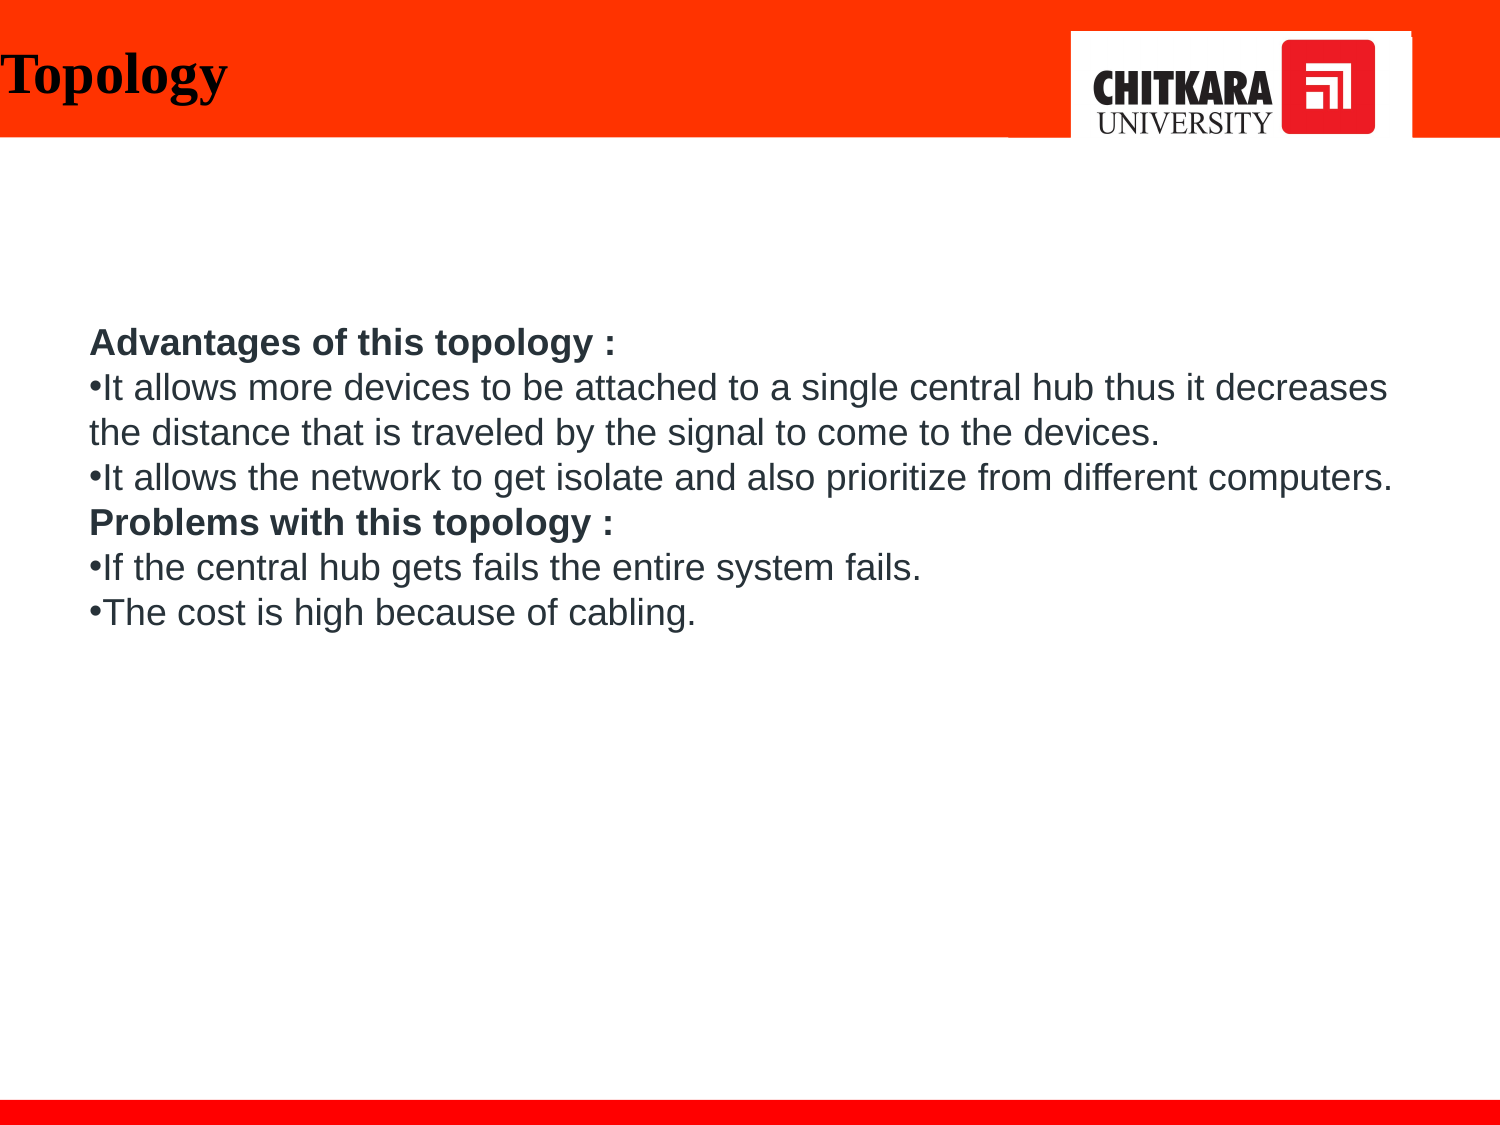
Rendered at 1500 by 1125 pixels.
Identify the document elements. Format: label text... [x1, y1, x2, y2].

text_box Advantages of this topology : It allows more devices to be attached to a single central hub thus it decreases the distance that is traveled by the signal to come to the devices. It allows the network to get isolate and also prioritize from different computers. Problems with this topology : If the central hub gets fails the entire system fails. The cost is high because of cabling. [74, 310, 1410, 641]
picture [1074, 37, 1390, 138]
title Topology [0, 0, 900, 150]
